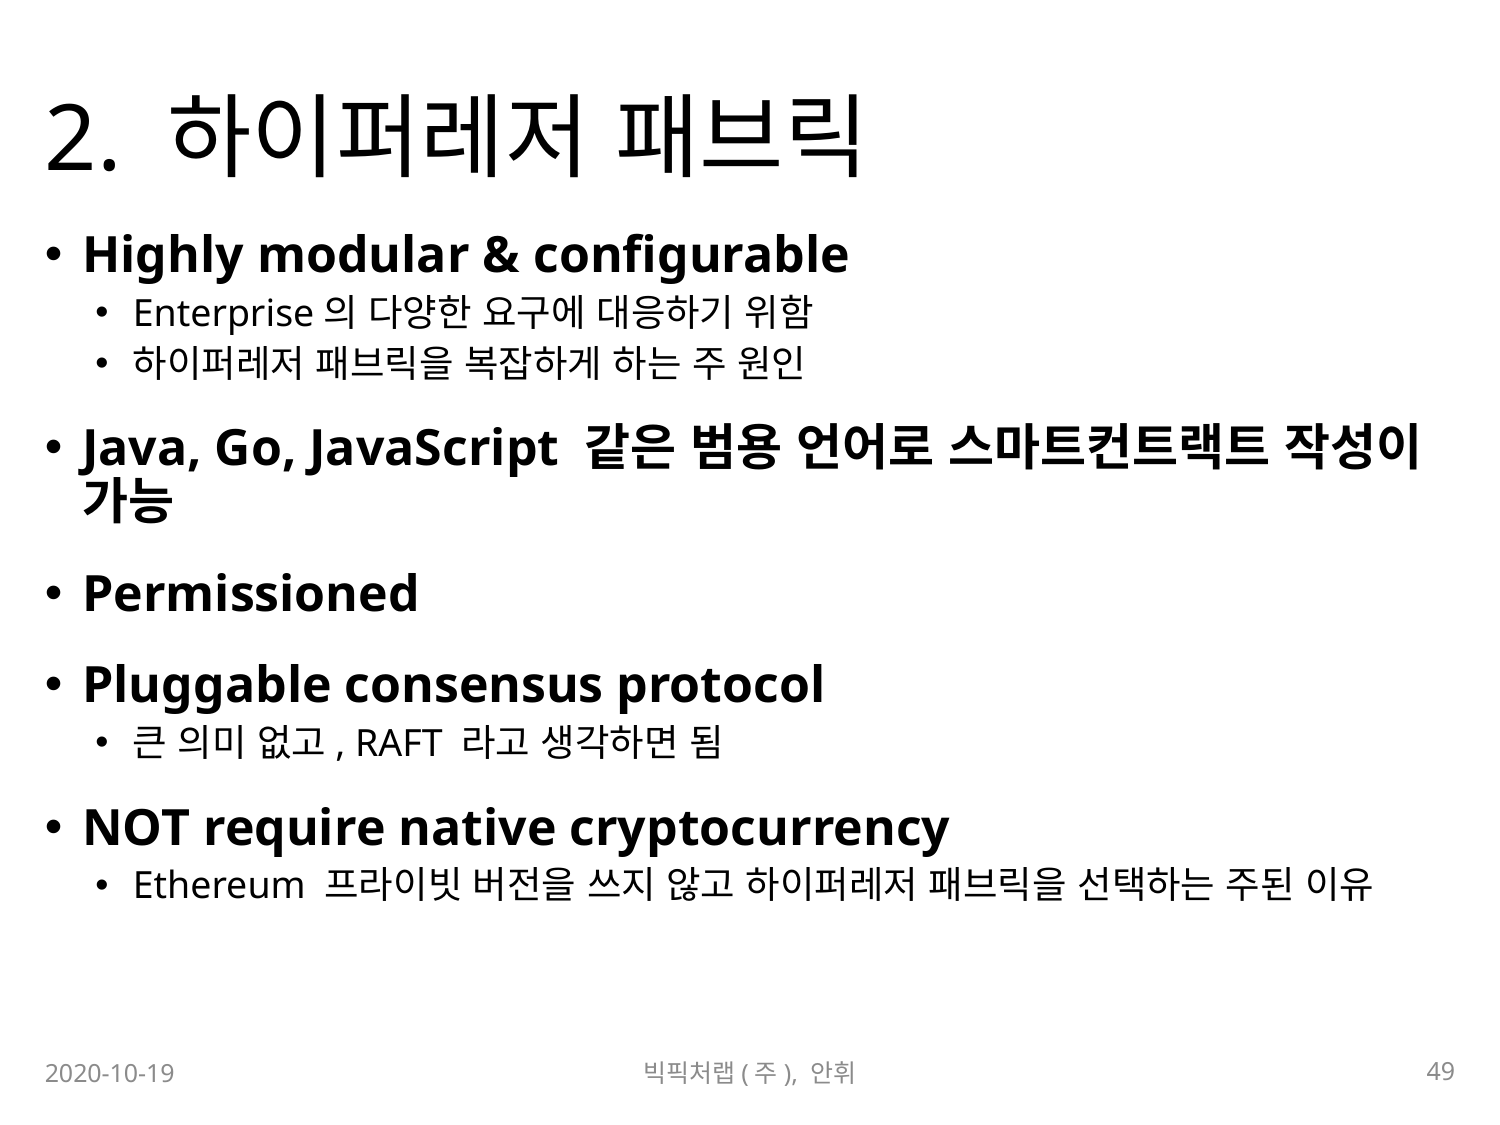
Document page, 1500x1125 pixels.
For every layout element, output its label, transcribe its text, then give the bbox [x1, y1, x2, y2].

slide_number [29, 1042, 368, 1103]
slide_number 49 [1132, 1042, 1471, 1103]
footer 빅픽처랩(주), 안휘 [387, 1042, 1113, 1103]
title 2. 하이퍼레저 패브릭 [29, 22, 1471, 198]
list Highly modular & configurable Enterprise의 다양한 요구에 대응하기 위함 하이퍼레저 패브릭을 복잡하게 하는 주 원인 Java, Go, JavaScript 같은 범용 언어로 스마트컨트랙트 작성이 가능 Permissioned Pluggable consensus protocol 큰 의미 없고, RAFT 라고 생각하면 됨 NOT require native cryptocurrency Ethereum 프라이빗 버전을 쓰지 않고 하이퍼레저 패브릭을 선택하는 주된 이유 [29, 221, 1471, 1018]
